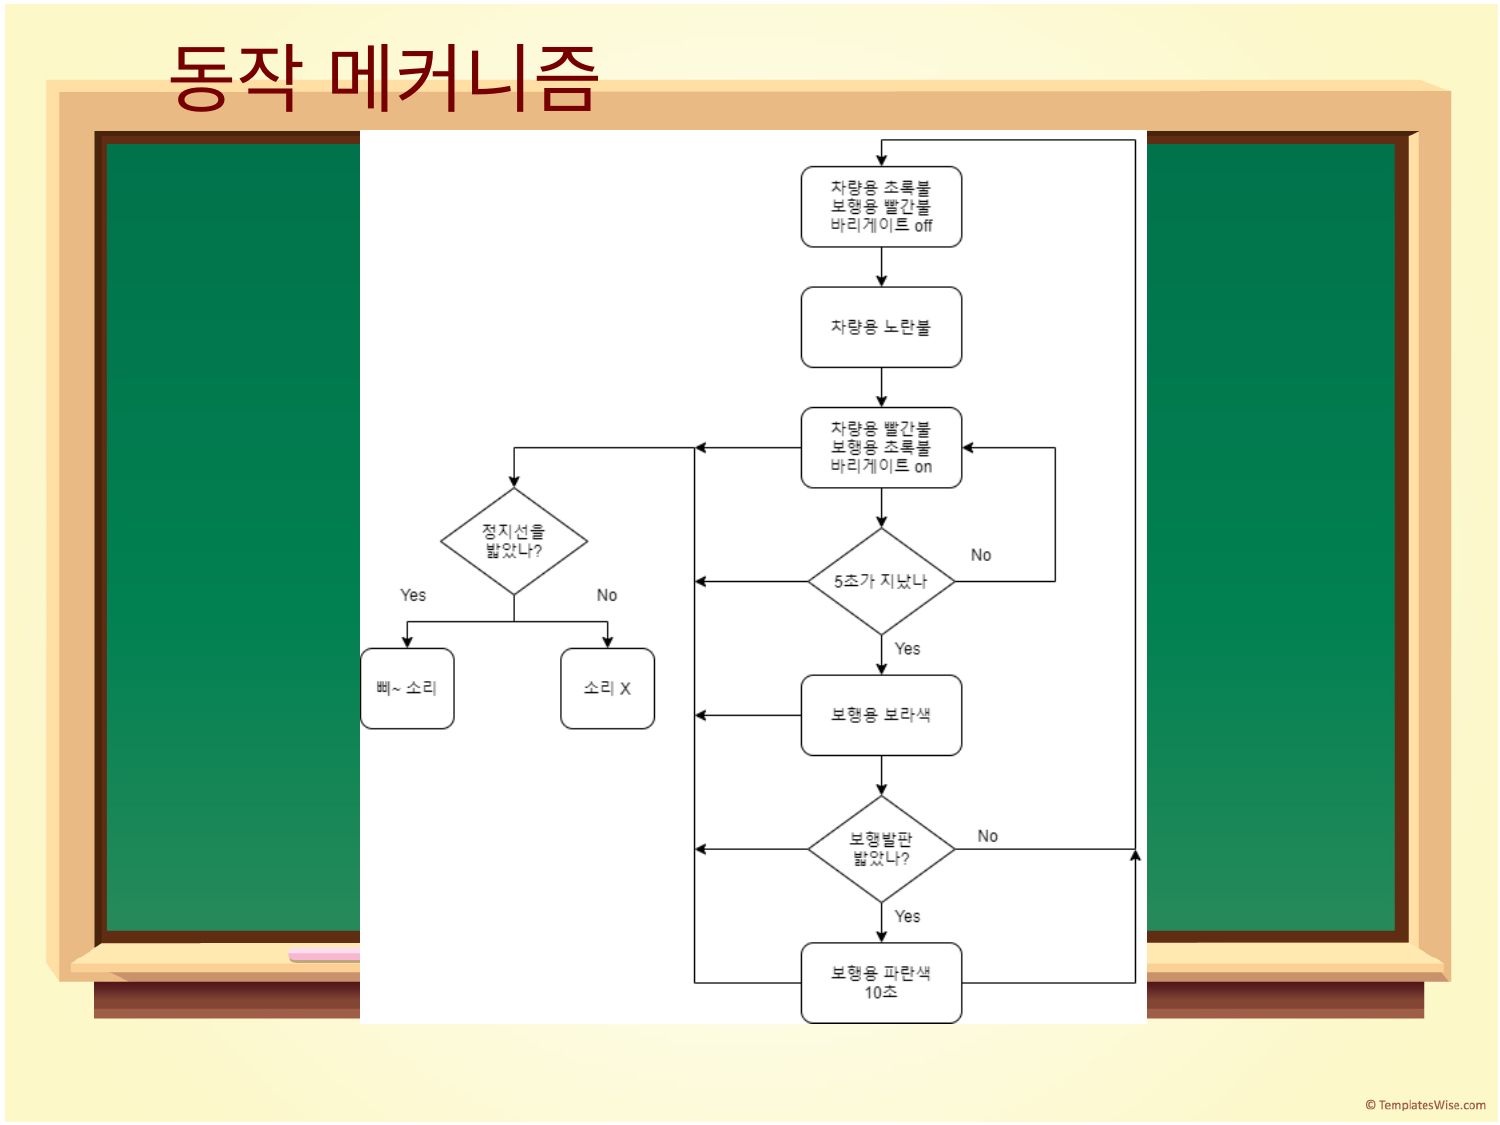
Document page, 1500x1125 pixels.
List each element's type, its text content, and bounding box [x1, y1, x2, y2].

picture [0, 0, 1500, 1125]
title 동작 메커니즘 [152, 23, 1433, 130]
